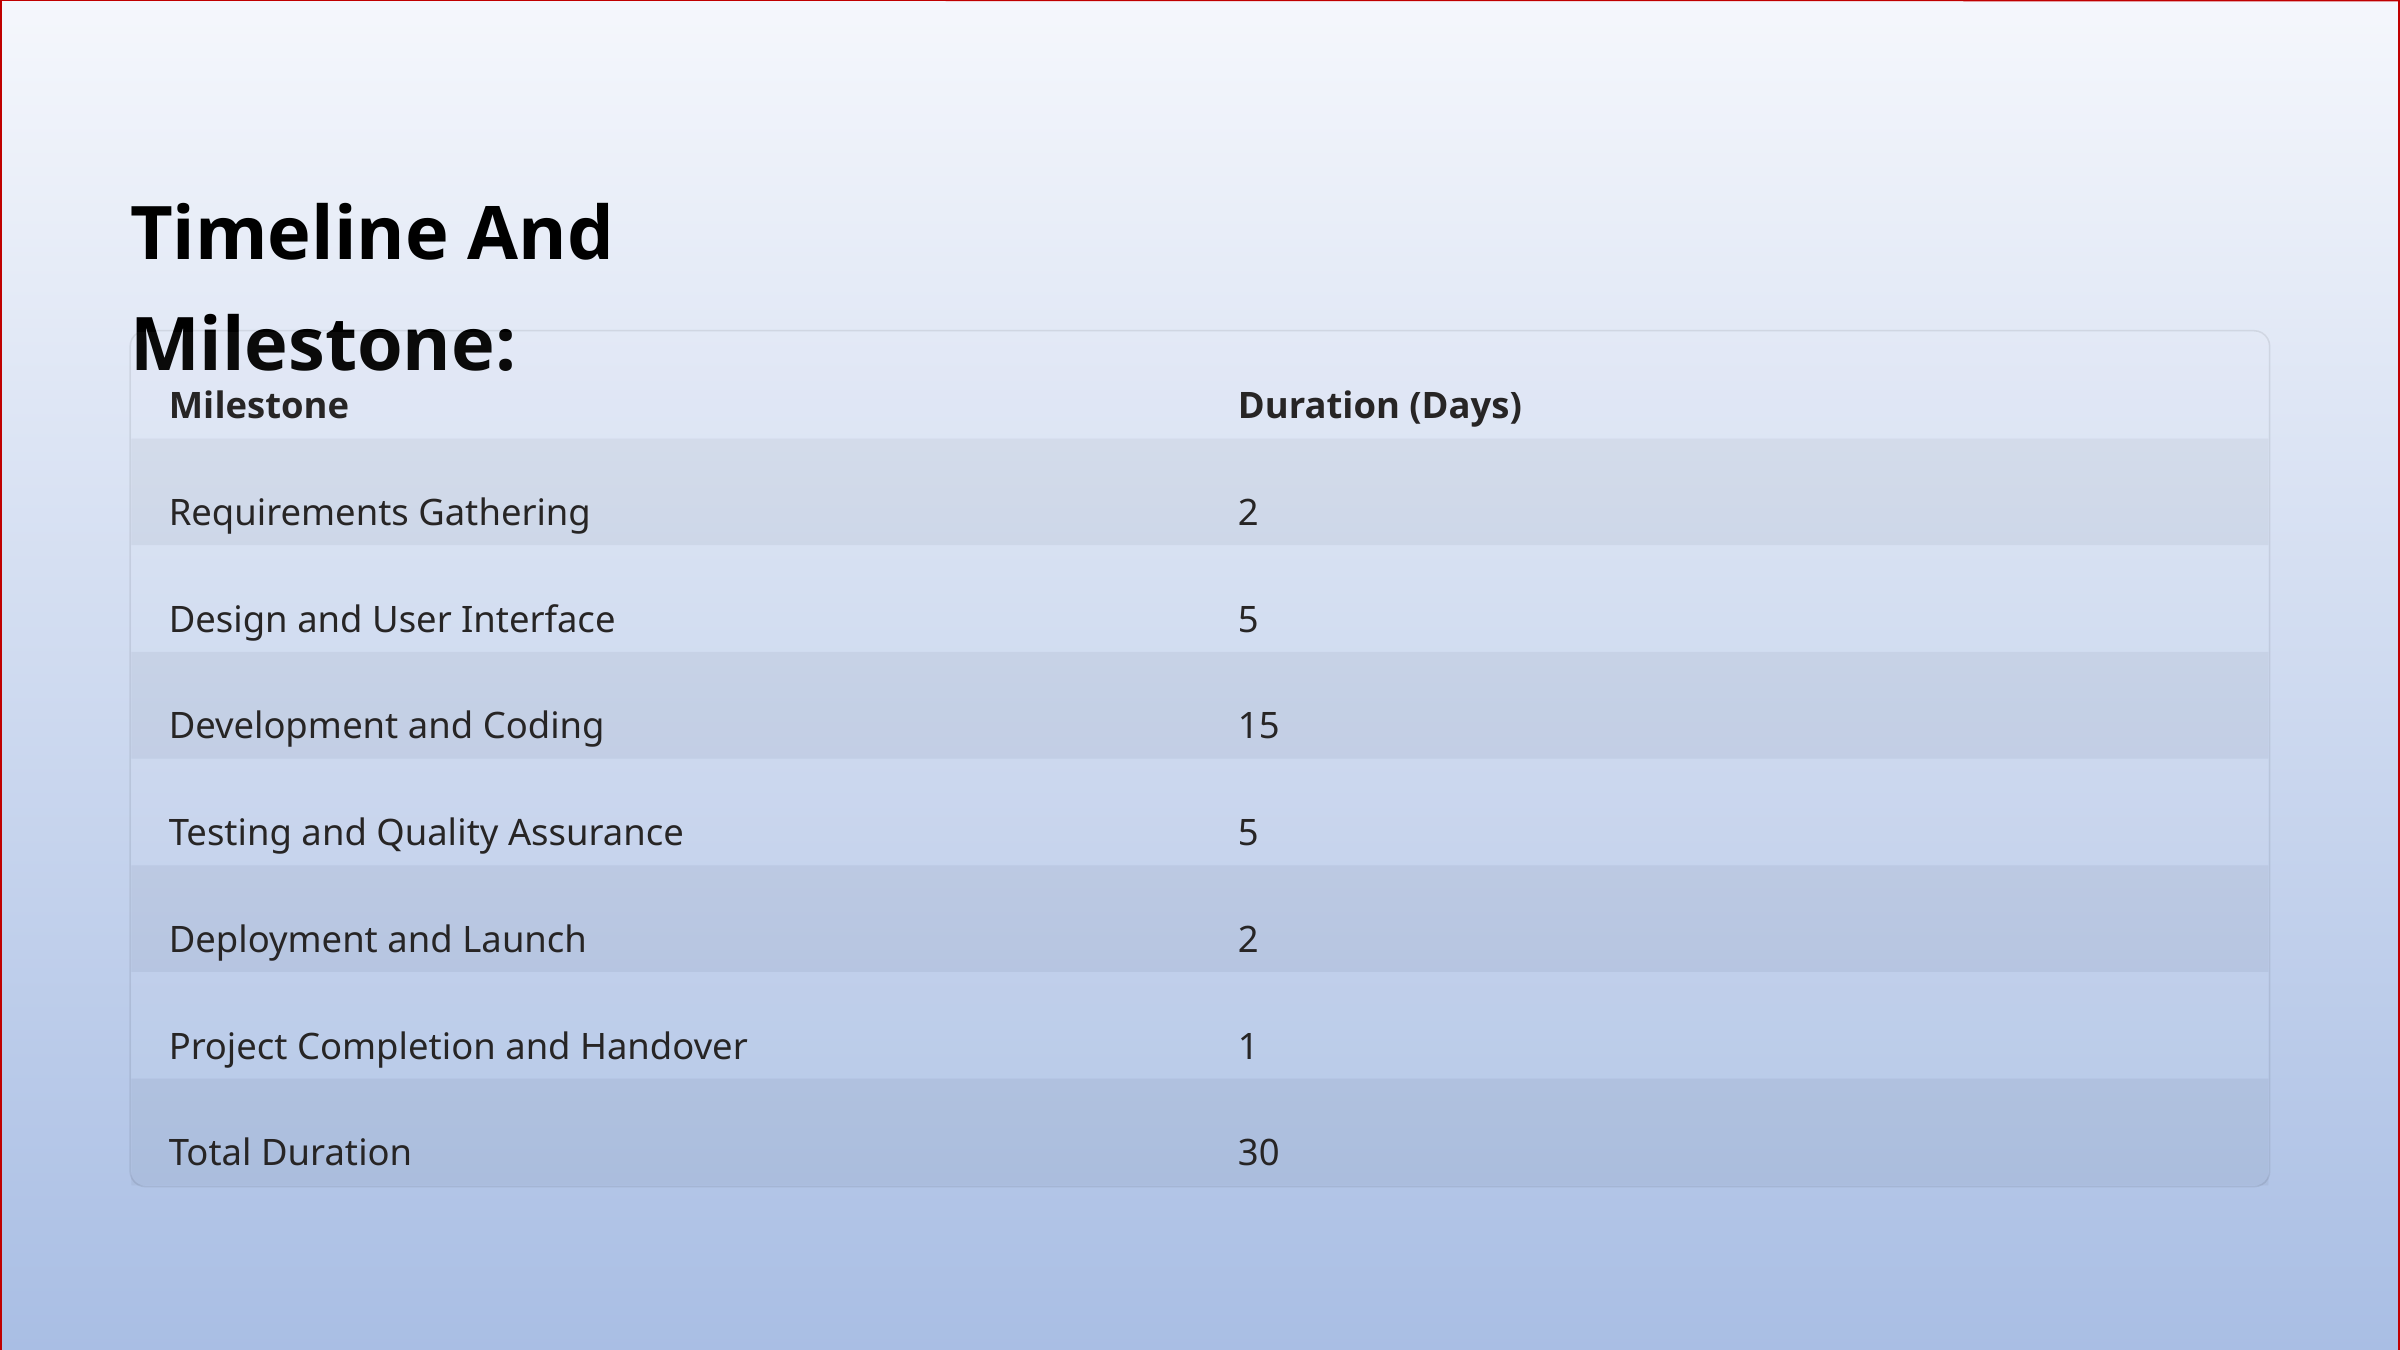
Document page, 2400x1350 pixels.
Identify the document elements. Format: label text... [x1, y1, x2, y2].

text_box Milestone [168, 355, 1163, 415]
text_box [131, 971, 2269, 1078]
text_box [131, 545, 2269, 651]
text_box Requirements Gathering [168, 462, 1163, 522]
text_box 2 [1237, 462, 2232, 522]
text_box Project Completion and Handover [168, 995, 1163, 1056]
text_box Testing and Quality Assurance [168, 782, 1163, 842]
text_box Duration (Days) [1237, 355, 2232, 415]
text_box [131, 758, 2269, 865]
text_box 1 [1237, 995, 2232, 1056]
text_box [131, 1078, 2269, 1186]
text_box Timeline And Milestone: [130, 163, 1011, 257]
text_box 5 [1237, 782, 2232, 842]
text_box 2 [1237, 888, 2232, 949]
text_box [131, 651, 2269, 758]
text_box 15 [1237, 675, 2232, 736]
text_box Design and User Interface [168, 568, 1163, 629]
text_box [131, 865, 2269, 971]
text_box [131, 331, 2269, 438]
text_box 5 [1237, 568, 2232, 629]
text_box [131, 438, 2269, 545]
text_box Development and Coding [168, 675, 1163, 736]
text_box Total Duration [168, 1102, 1163, 1162]
text_box 30 [1237, 1102, 2232, 1162]
text_box Deployment and Launch [168, 888, 1163, 949]
